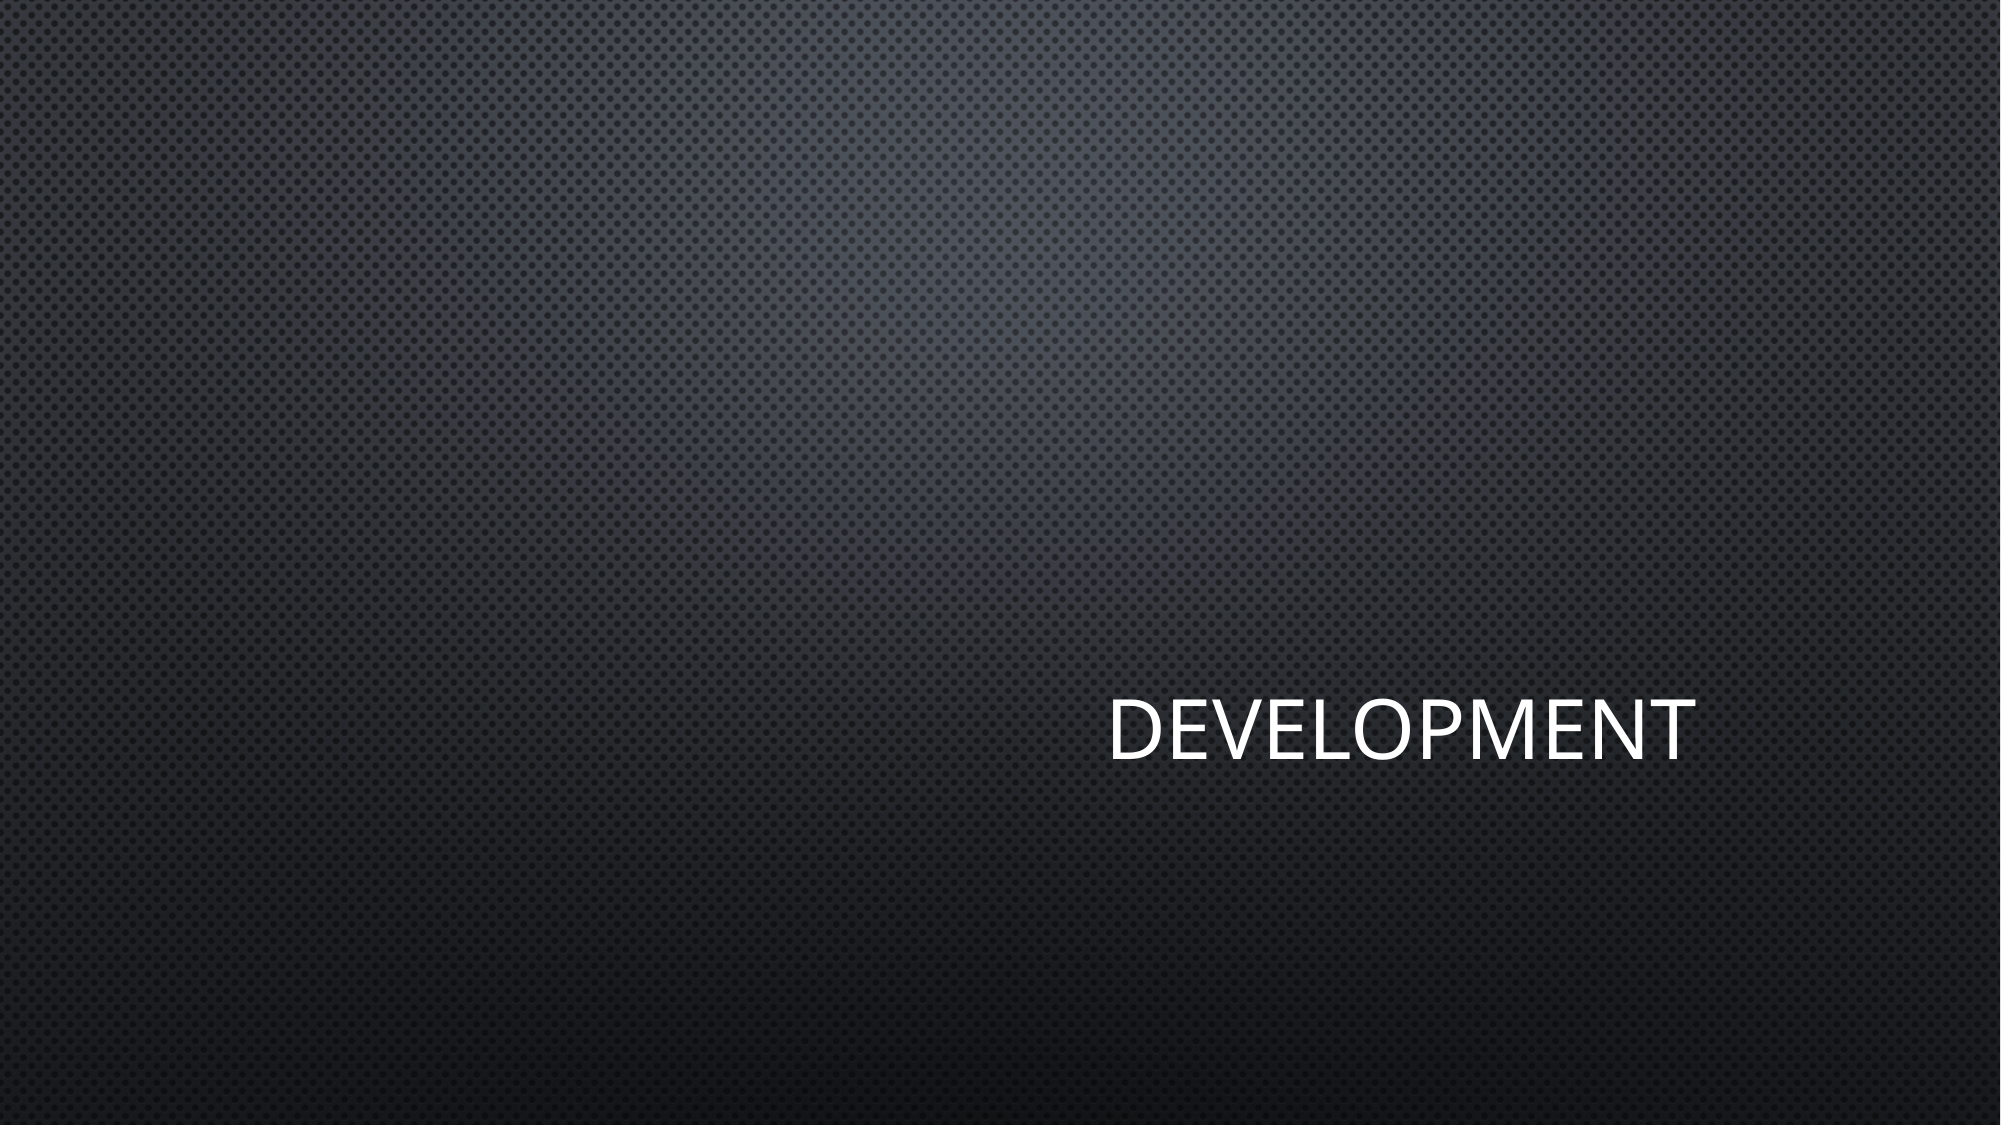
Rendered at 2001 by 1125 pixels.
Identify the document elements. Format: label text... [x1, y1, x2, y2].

title development [287, 542, 1713, 784]
